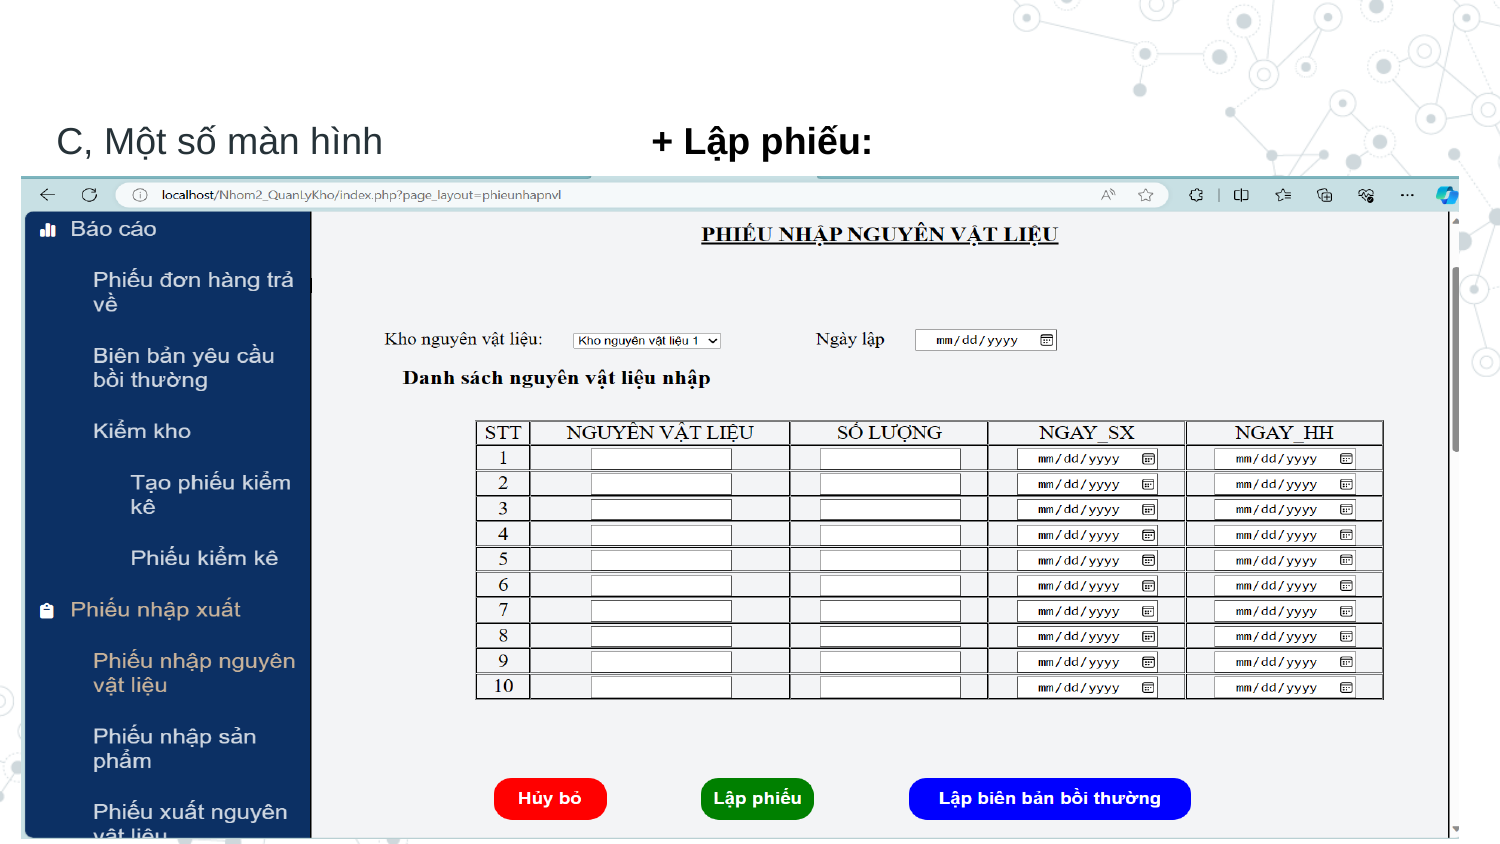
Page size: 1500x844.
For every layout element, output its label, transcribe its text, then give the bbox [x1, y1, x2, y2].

slide_number 21 [1461, 779, 1469, 844]
text_box C, Một số màn hình [41, 112, 636, 175]
text_box + Lập phiếu: [636, 112, 1500, 177]
picture [0, 0, 1500, 844]
